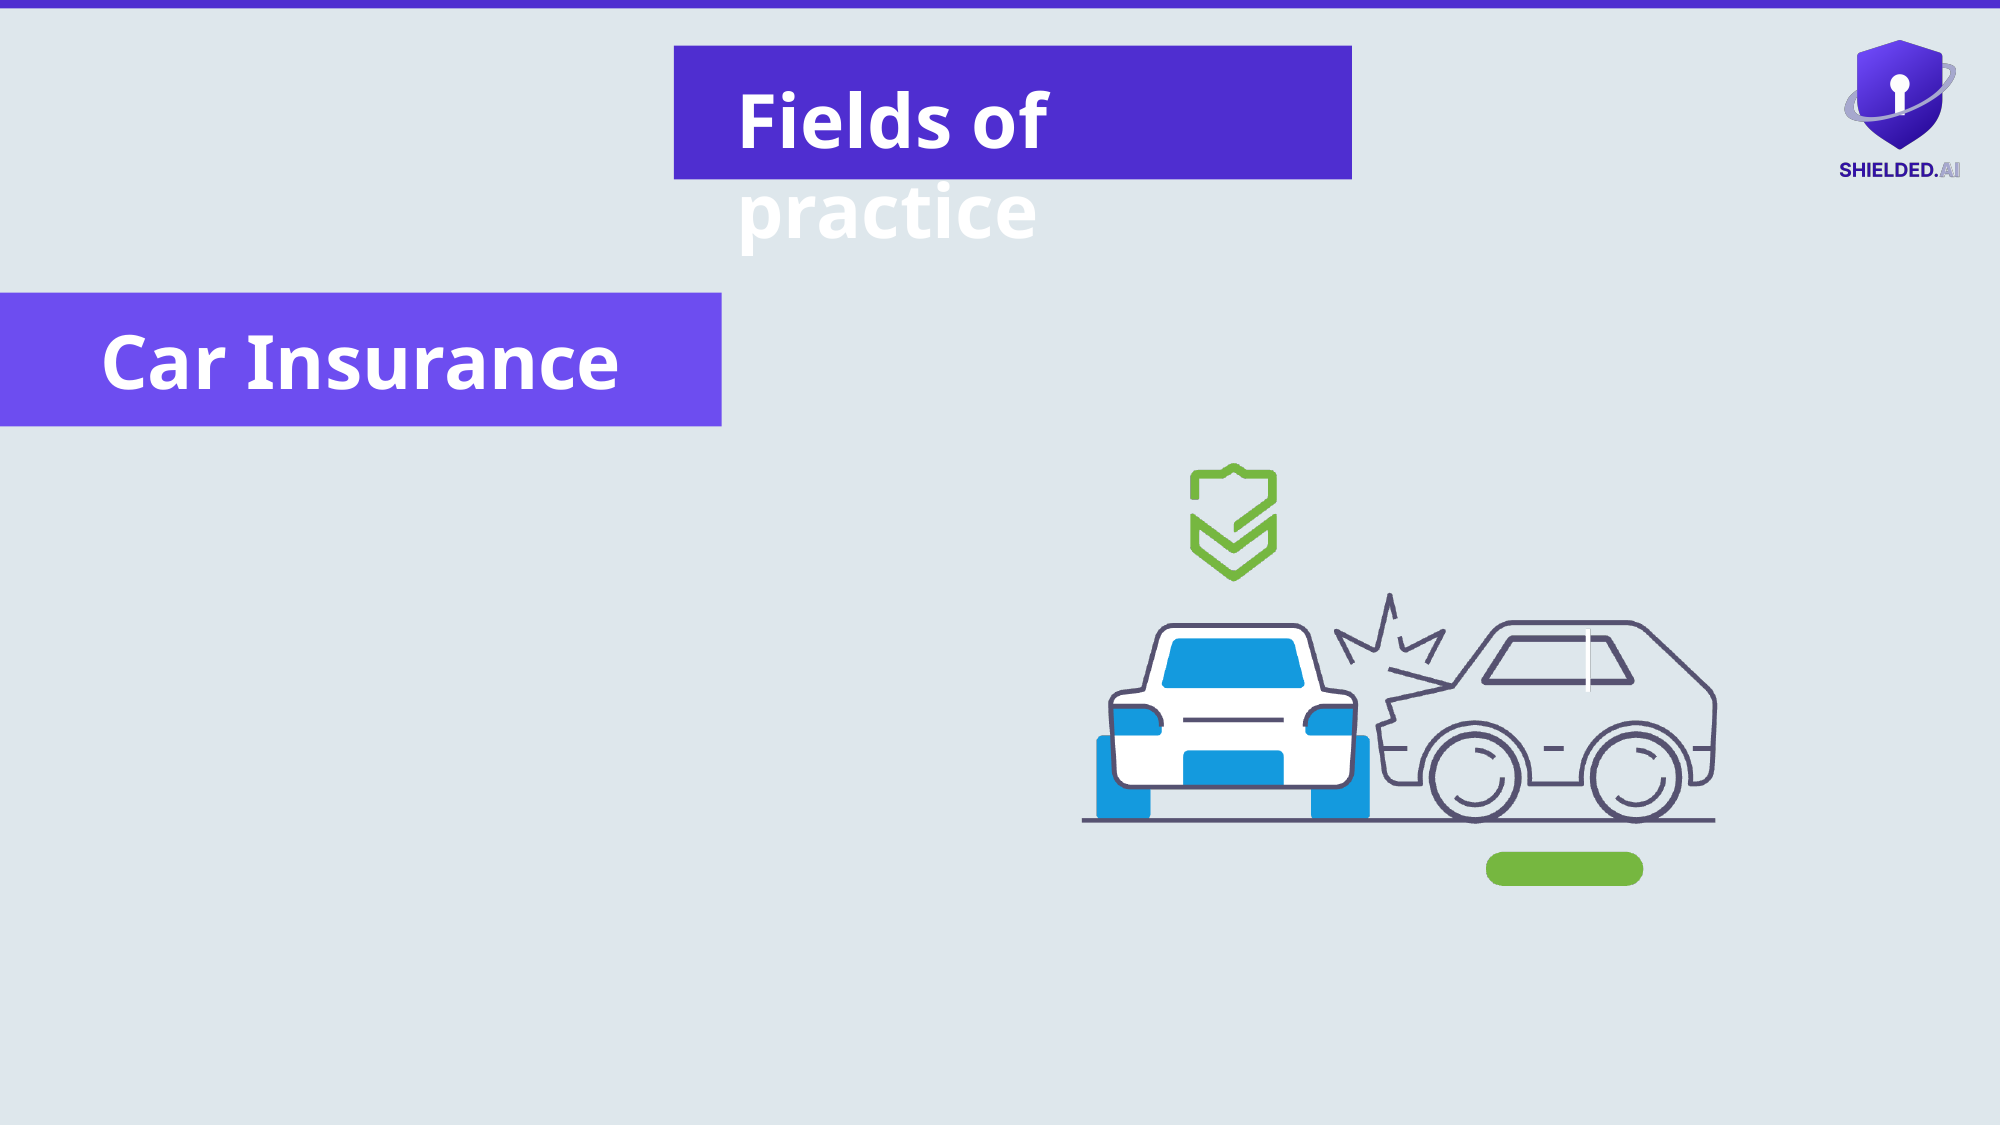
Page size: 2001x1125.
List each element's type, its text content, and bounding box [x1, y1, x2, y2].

text_box Fields of practice [721, 66, 1352, 261]
picture [1839, 40, 1965, 178]
text_box [672, 44, 1353, 181]
text_box Car Insurance [0, 291, 723, 428]
text_box [0, 0, 2000, 10]
picture [1036, 328, 1759, 1052]
